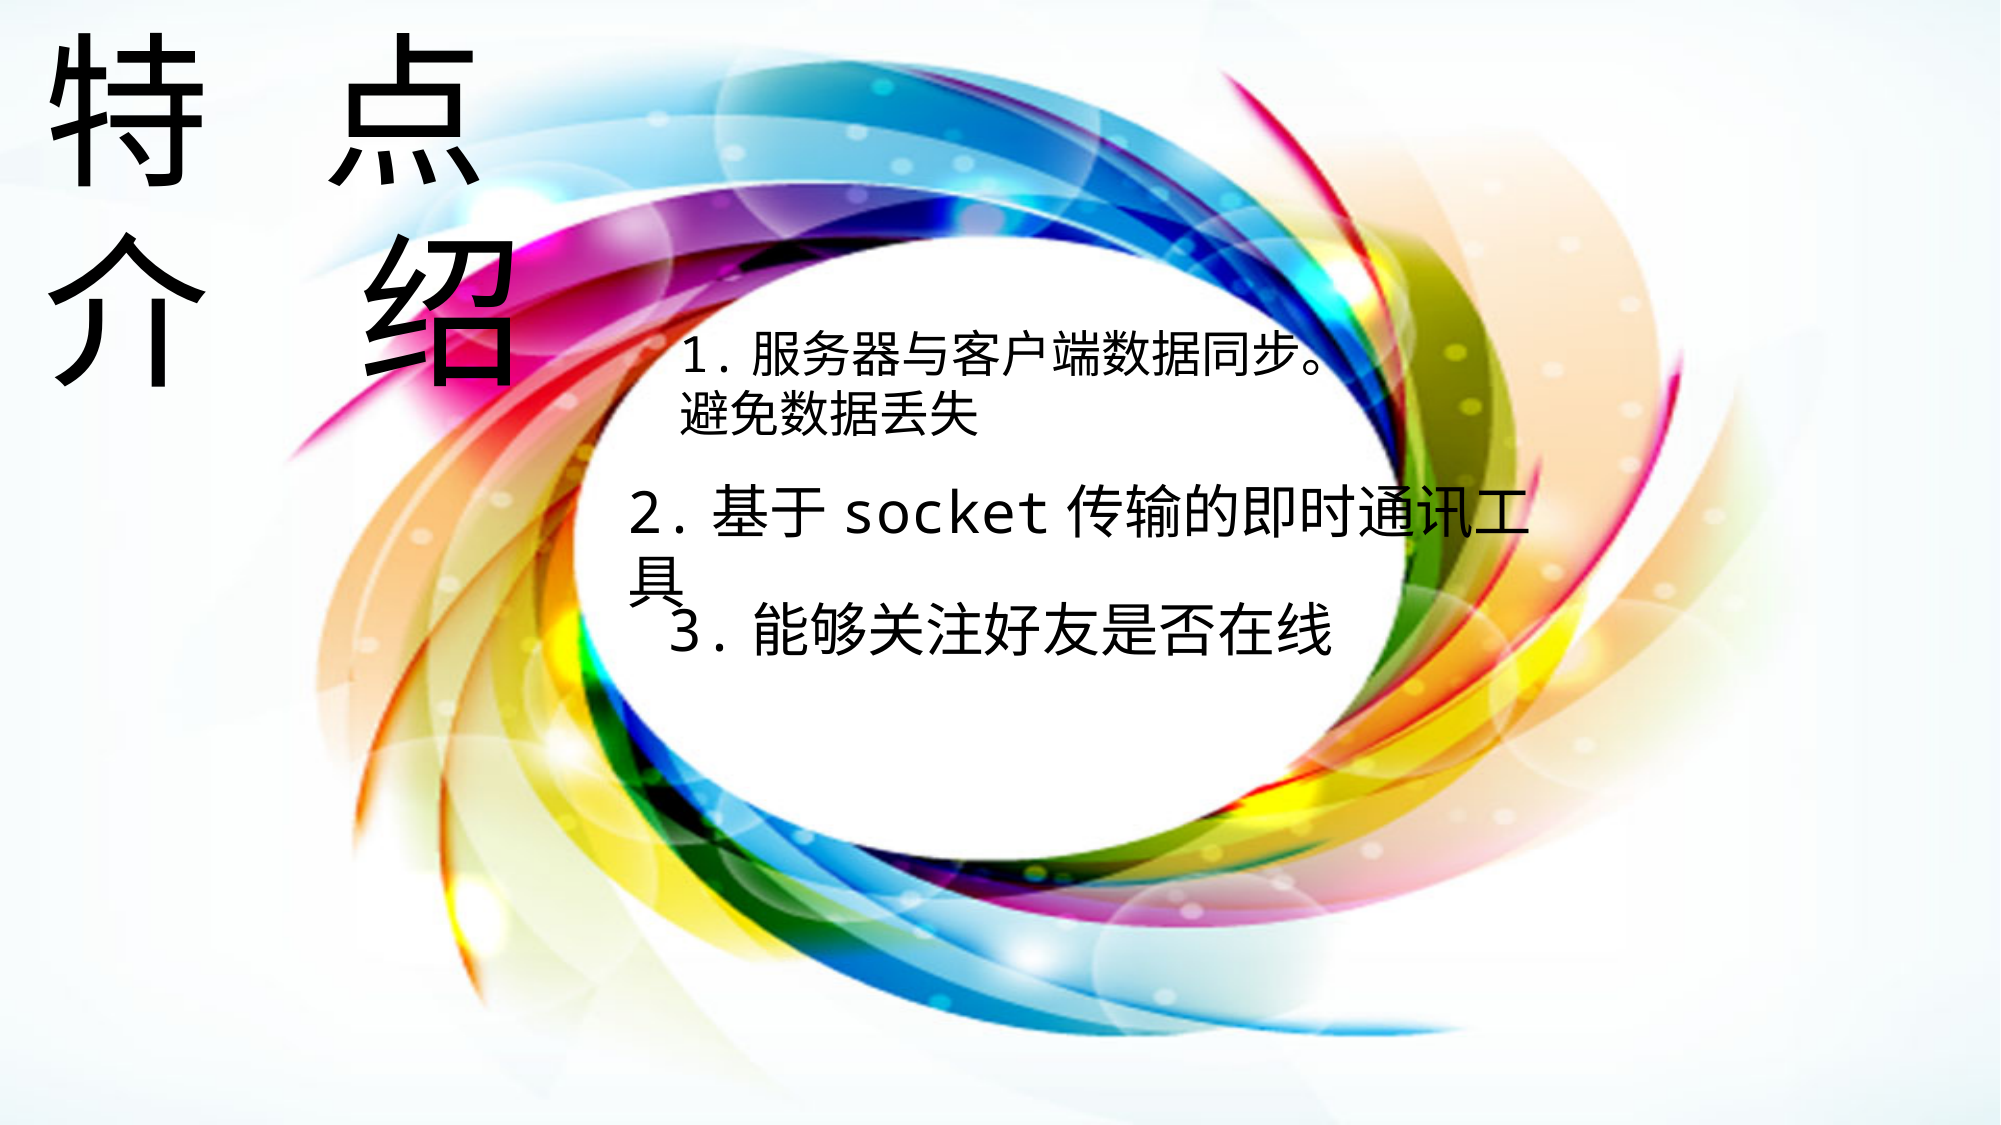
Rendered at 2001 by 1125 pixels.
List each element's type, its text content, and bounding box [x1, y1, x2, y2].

text_box 3.能够关注好友是否在线 [652, 585, 1558, 671]
text_box 特 点 介 绍 [28, 0, 578, 415]
text_box 1.服务器与客户端数据同步。避免数据丢失 [665, 314, 1376, 450]
picture [0, 0, 2001, 1125]
text_box 2.基于socket传输的即时通讯工具 [612, 467, 1598, 623]
